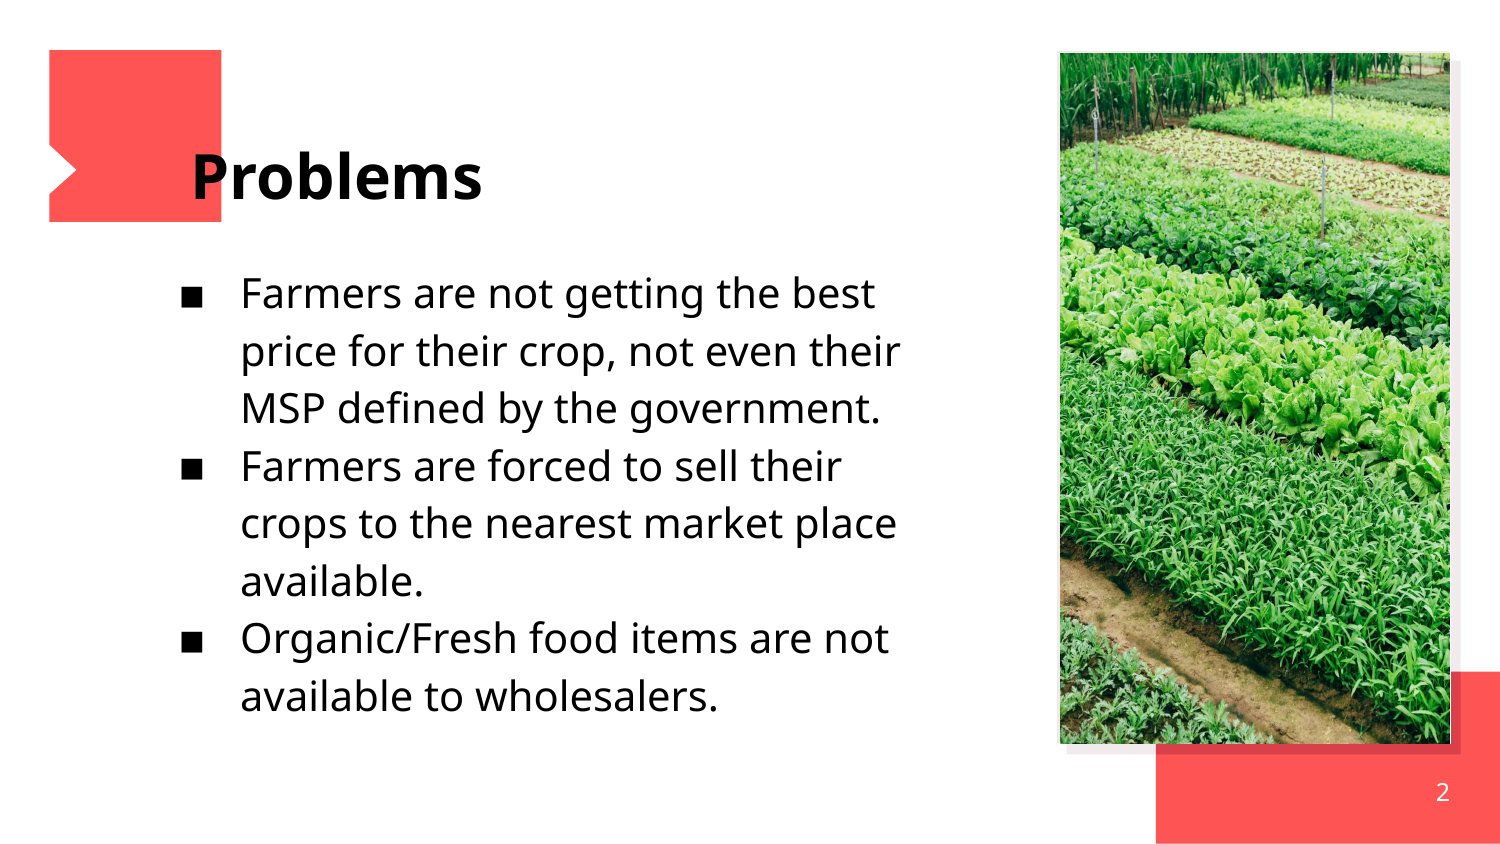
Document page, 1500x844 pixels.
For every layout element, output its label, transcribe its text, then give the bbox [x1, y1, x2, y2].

list Farmers are not getting the best price for their crop, not even their MSP defined by the government. Farmers are forced to sell their crops to the nearest market place available. Organic/Fresh food items are not available to wholesalers. [165, 259, 957, 744]
title Problems [115, 147, 957, 213]
slide_number ‹#› [1350, 751, 1450, 844]
picture [1059, 53, 1451, 744]
